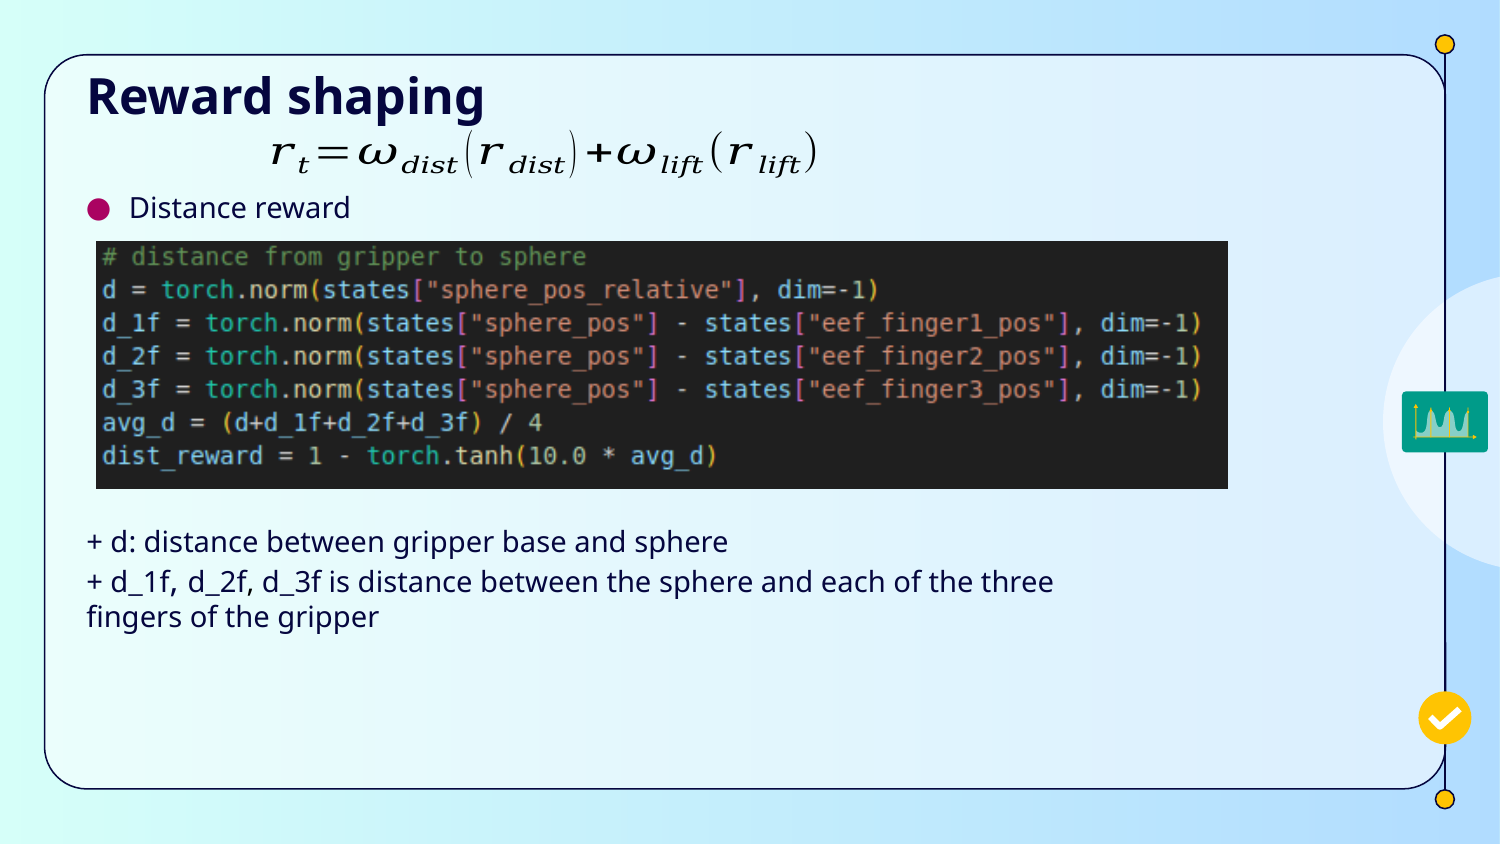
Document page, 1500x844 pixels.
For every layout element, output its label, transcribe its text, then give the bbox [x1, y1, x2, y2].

text_box Distance reward [71, 181, 467, 232]
picture [96, 241, 1229, 489]
text_box + d: distance between gripper base and sphere + d_1f, d_2f, d_3f is distance between the sphere and each of the three fingers of the gripper [71, 516, 1167, 642]
title Reward shaping [71, 49, 518, 128]
picture [0, 0, 1500, 844]
